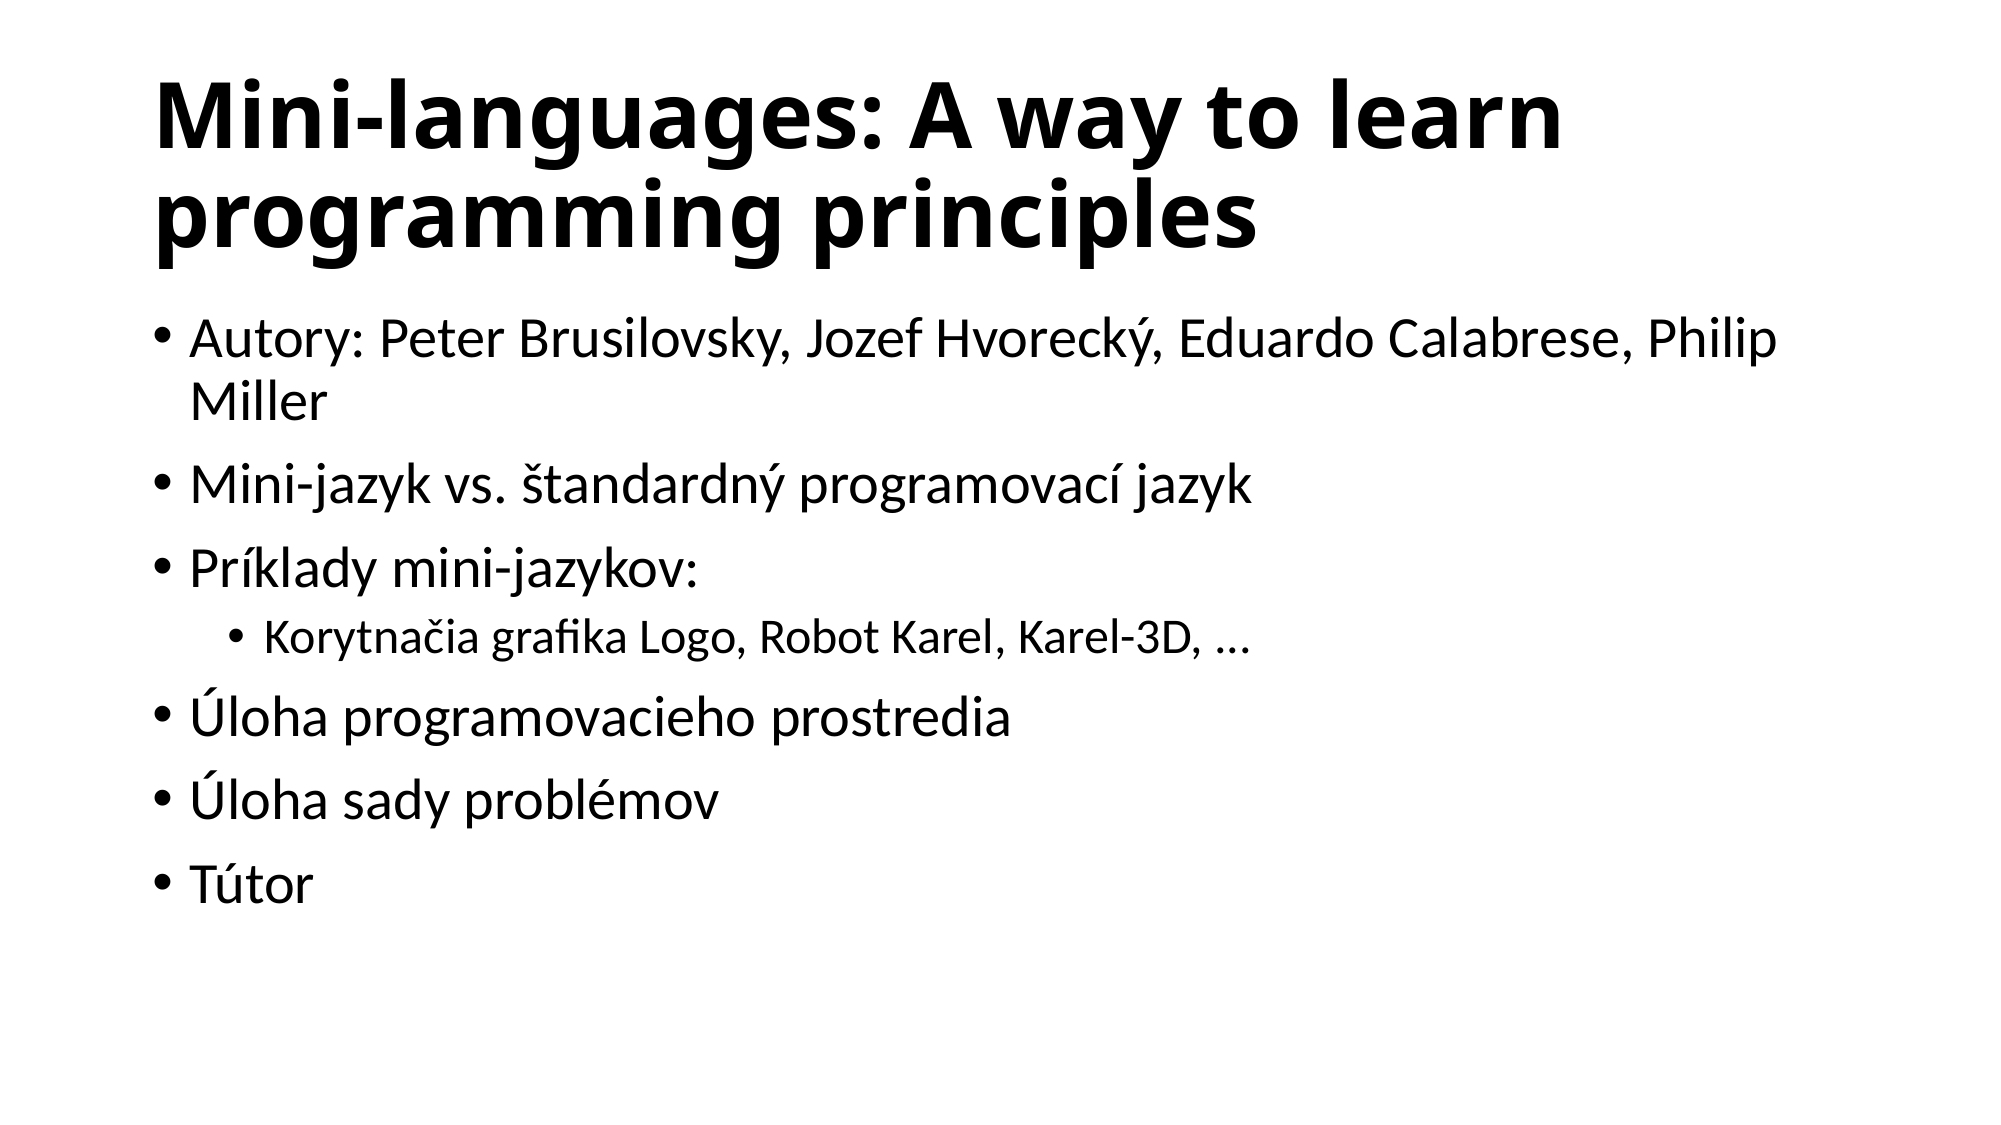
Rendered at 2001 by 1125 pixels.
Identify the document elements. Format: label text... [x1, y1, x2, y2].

list Autory: Peter Brusilovsky, Jozef Hvorecký, Eduardo Calabrese, Philip Miller Mini-jazyk vs. štandardný programovací jazyk Príklady mini-jazykov: Korytnačia grafika Logo, Robot Karel, Karel-3D, ... Úloha programovacieho prostredia Úloha sady problémov Tútor [137, 299, 1863, 1014]
title Mini-languages: A way to learn programming principles [137, 59, 1863, 278]
